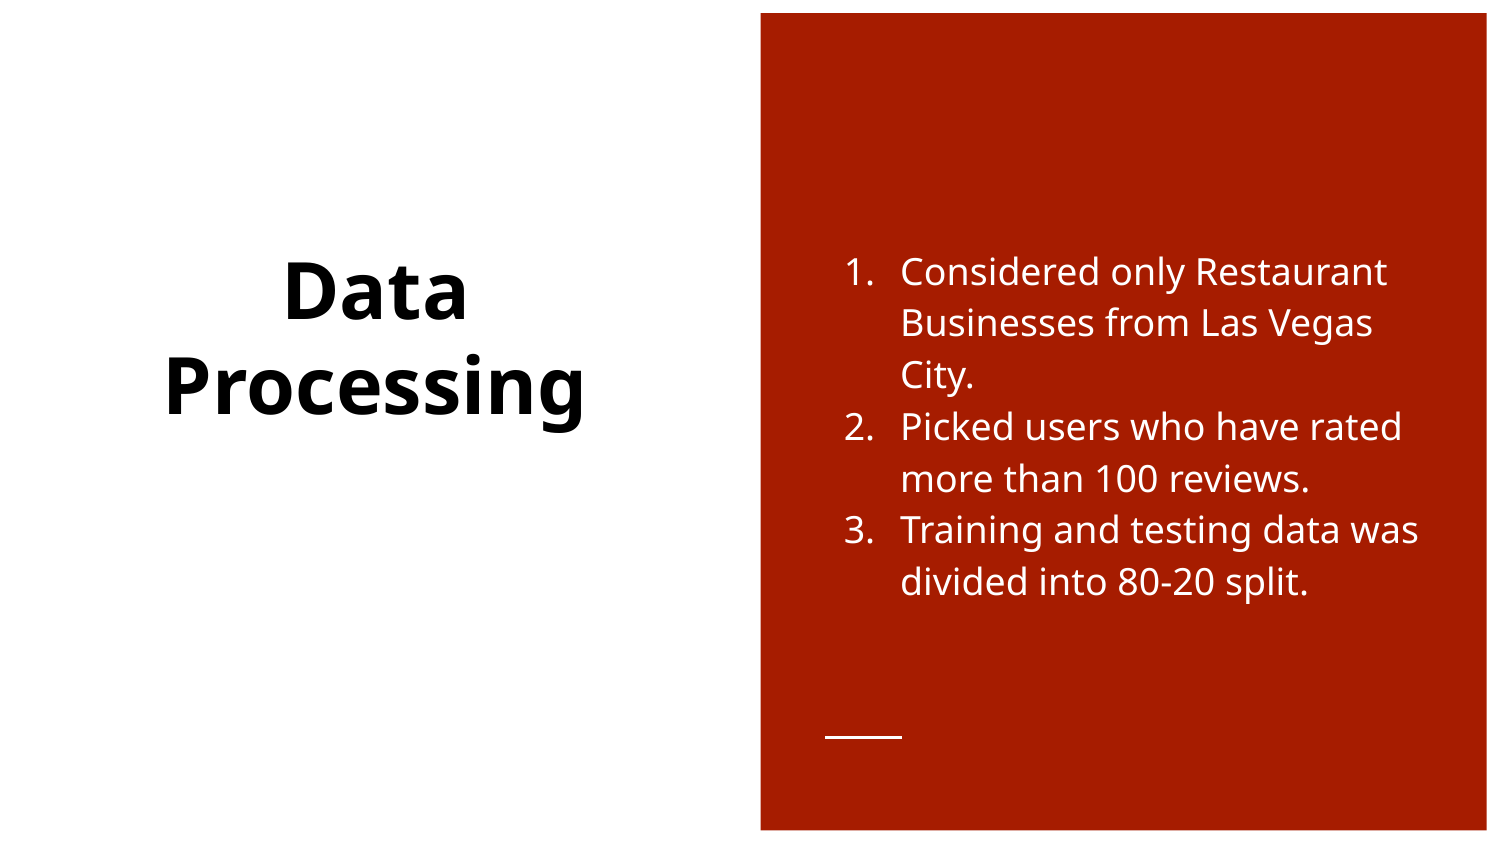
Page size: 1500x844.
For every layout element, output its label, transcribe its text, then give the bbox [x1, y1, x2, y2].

title Data Processing [43, 193, 708, 446]
list Considered only Restaurant Businesses from Las Vegas City. Picked users who have rated more than 100 reviews. Training and testing data was divided into 80-20 split. [810, 118, 1440, 725]
